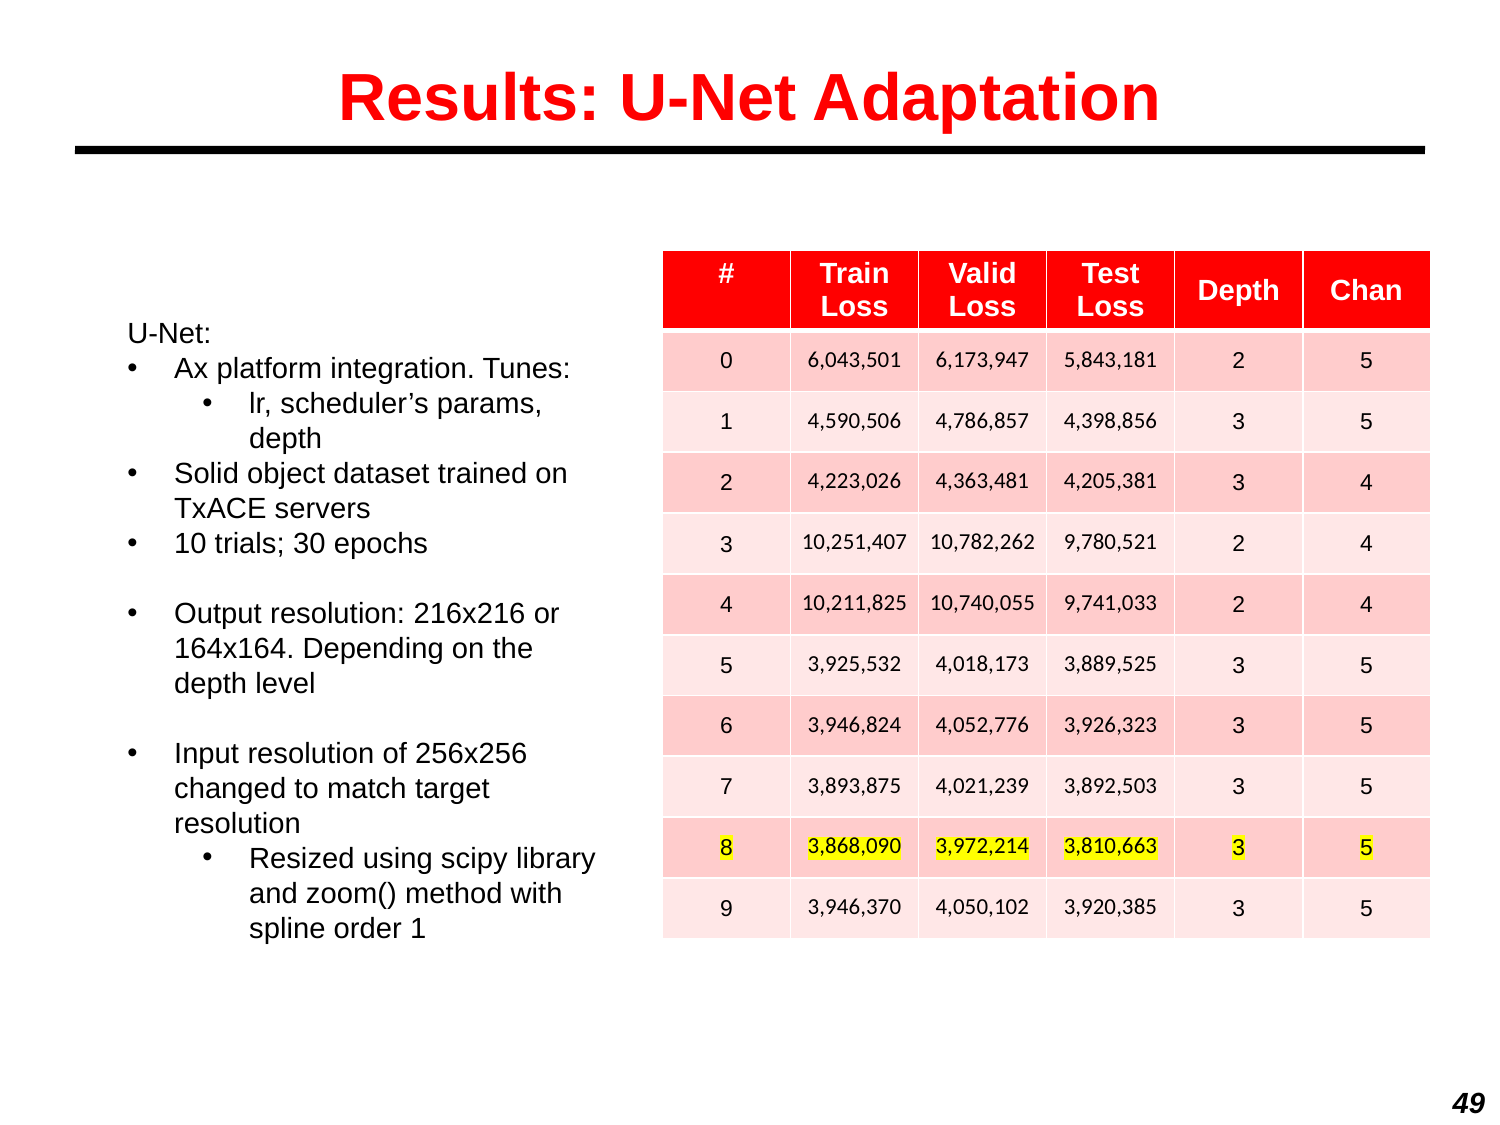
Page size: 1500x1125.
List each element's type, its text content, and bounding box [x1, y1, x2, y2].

table_cell 9,741,033 [1047, 575, 1174, 634]
table_cell 6 [663, 696, 790, 755]
table_cell 3,920,385 [1047, 879, 1174, 938]
table_cell 5 [1304, 696, 1430, 755]
table_cell 3,926,323 [1047, 696, 1174, 755]
table_cell 3,810,663 [1047, 818, 1174, 877]
table_cell 3,889,525 [1047, 636, 1174, 695]
table_cell 3 [1175, 392, 1302, 451]
table_header Depth [1175, 251, 1302, 328]
table_cell 3,892,503 [1047, 757, 1174, 816]
table_cell 1 [663, 392, 790, 451]
table_cell 6,043,501 [791, 333, 918, 391]
table_cell 0 [663, 333, 790, 391]
table_cell 3 [1175, 453, 1302, 512]
table_cell 4,018,173 [919, 636, 1046, 695]
table_cell 4,050,102 [919, 879, 1046, 938]
table_cell 5,843,181 [1047, 333, 1174, 391]
table_cell 3,893,875 [791, 757, 918, 816]
table_cell 3 [1175, 636, 1302, 695]
table_cell 5 [663, 636, 790, 695]
table_cell 5 [1304, 879, 1430, 938]
table_cell 4,398,856 [1047, 392, 1174, 451]
table_cell 5 [1304, 392, 1430, 451]
table_cell 3 [1175, 757, 1302, 816]
table_header Train Loss [791, 251, 918, 328]
table_cell 3 [1175, 879, 1302, 938]
table_cell 3,946,824 [791, 696, 918, 755]
table_cell 10,251,407 [791, 514, 918, 573]
table_cell 3 [1175, 696, 1302, 755]
table_cell 5 [1304, 333, 1430, 391]
table_cell 3,946,370 [791, 879, 918, 938]
table_cell 4,786,857 [919, 392, 1046, 451]
table_cell 2 [1175, 575, 1302, 634]
table_cell 4,363,481 [919, 453, 1046, 512]
table_cell 4,205,381 [1047, 453, 1174, 512]
table_header Chan [1304, 251, 1430, 328]
table_cell 3,925,532 [791, 636, 918, 695]
table_cell 10,740,055 [919, 575, 1046, 634]
table_cell 3,972,214 [919, 818, 1046, 877]
table_cell 10,211,825 [791, 575, 918, 634]
table_cell 7 [663, 757, 790, 816]
table_cell 4 [663, 575, 790, 634]
table_cell 4 [1304, 575, 1430, 634]
table_header Test Loss [1047, 251, 1174, 328]
table_cell 4,021,239 [919, 757, 1046, 816]
table_cell 8 [663, 818, 790, 877]
table_cell 5 [1304, 757, 1430, 816]
table_cell 9 [663, 879, 790, 938]
table_cell 3,868,090 [791, 818, 918, 877]
table_cell 6,173,947 [919, 333, 1046, 391]
table_cell 3 [1175, 818, 1302, 877]
text_box U-Net: Ax platform integration. Tunes: lr, scheduler’s params, depth Solid object dataset trained on TxACE servers 10 trials; 30 epochs Output resolution: 216x216 or 164x164. Depending on the depth level Input resolution of 256x256 changed to match target resolution Resized using scipy library and zoom() method with spline order 1 [112, 307, 630, 952]
title Results: U-Net Adaptation [37, 0, 1463, 188]
table_header Valid Loss [919, 251, 1046, 328]
table_header # [663, 251, 790, 328]
table_cell 4 [1304, 514, 1430, 573]
table_cell 4,052,776 [919, 696, 1046, 755]
table_cell 2 [663, 453, 790, 512]
table_cell 5 [1304, 636, 1430, 695]
table_cell 10,782,262 [919, 514, 1046, 573]
table_cell 3 [663, 514, 790, 573]
table_cell 4,223,026 [791, 453, 918, 512]
table_cell 2 [1175, 514, 1302, 573]
table_cell 4 [1304, 453, 1430, 512]
table_cell 9,780,521 [1047, 514, 1174, 573]
table_cell 2 [1175, 333, 1302, 391]
table_cell 4,590,506 [791, 392, 918, 451]
table_cell 5 [1304, 818, 1430, 877]
